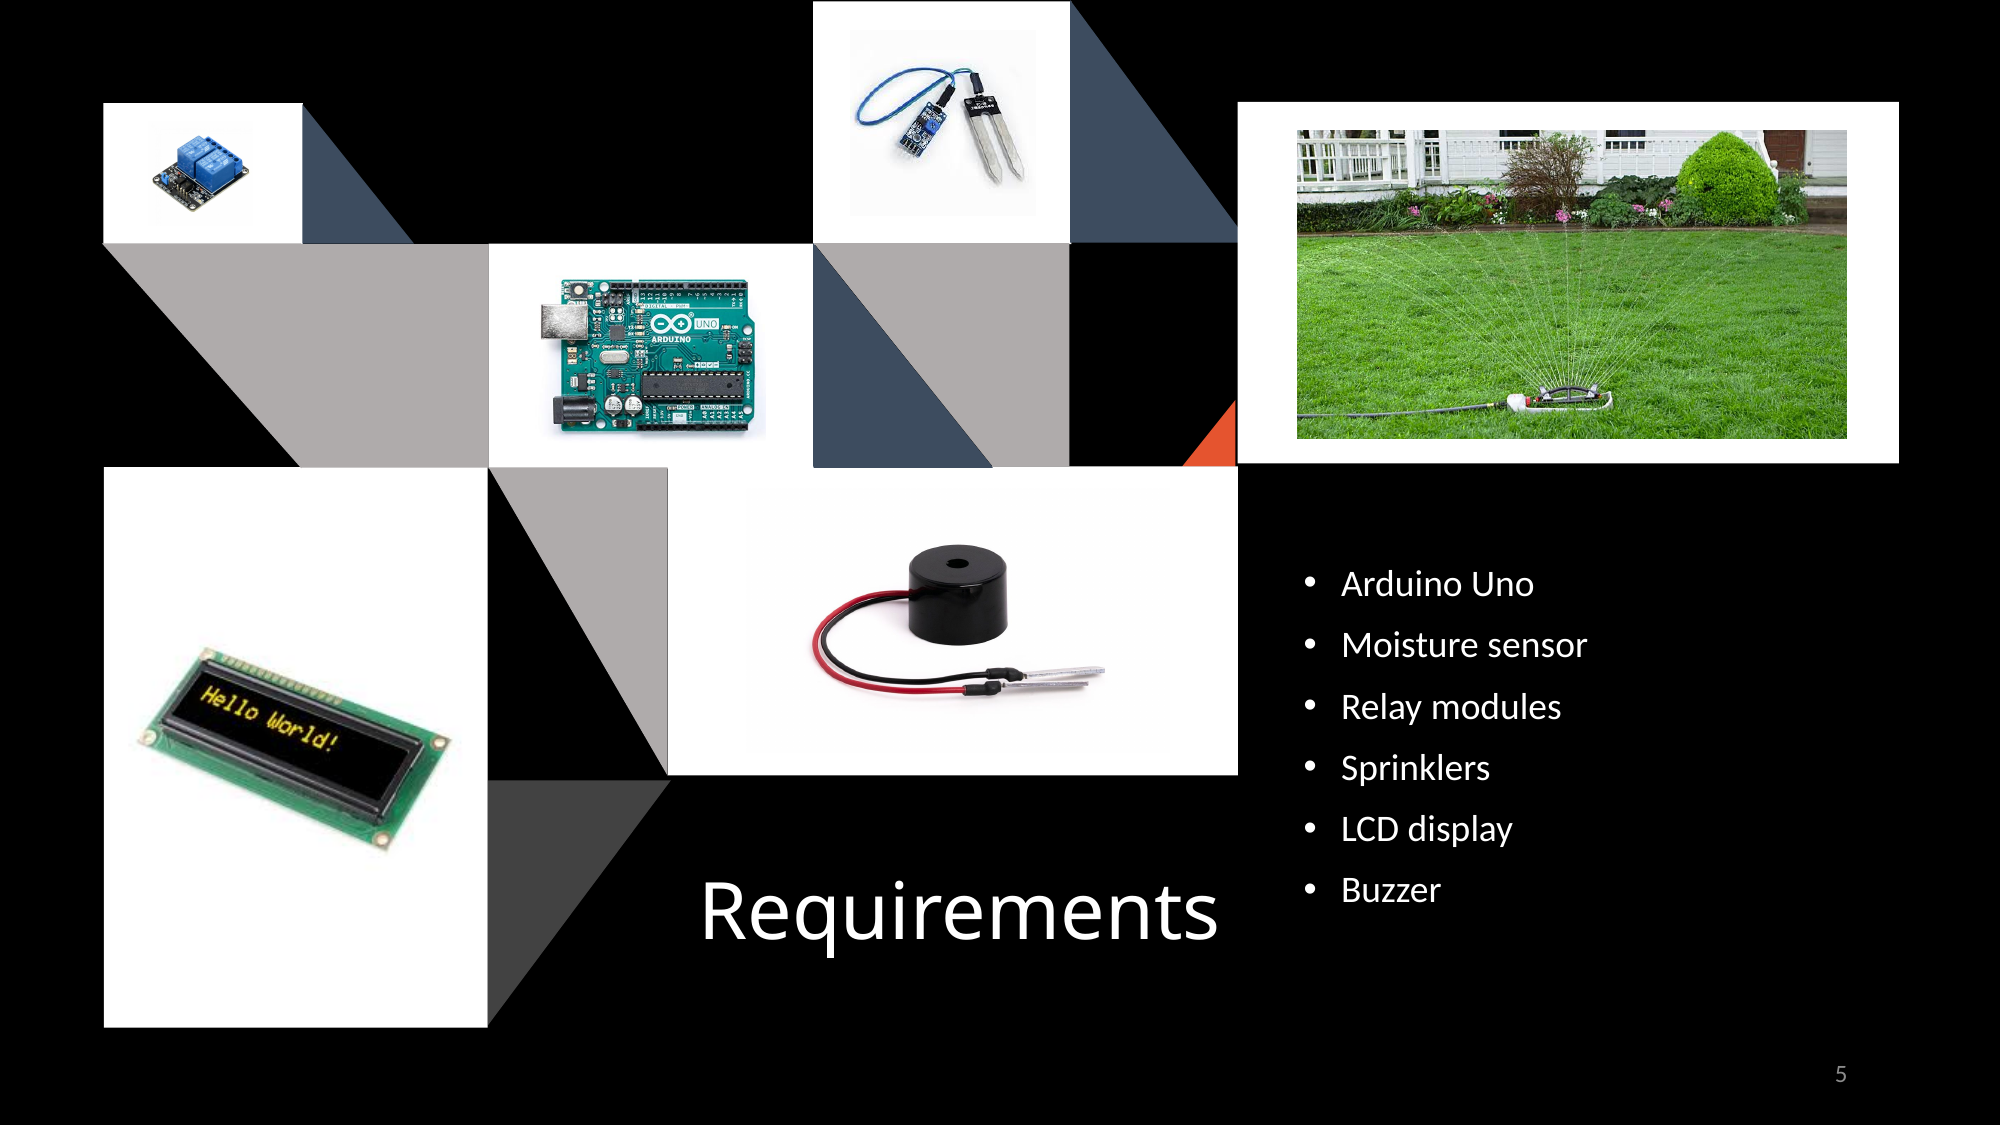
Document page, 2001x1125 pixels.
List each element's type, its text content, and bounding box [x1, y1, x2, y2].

picture [746, 488, 1170, 753]
picture [148, 121, 253, 226]
list Arduino Uno Moisture sensor Relay modules Sprinklers LCD display Buzzer [1288, 517, 1897, 1020]
text_box [487, 243, 811, 466]
text_box [812, 0, 1069, 242]
text_box [1237, 101, 1900, 464]
text_box [811, 239, 995, 468]
text_box [815, 242, 1071, 468]
text_box [99, 242, 487, 472]
text_box [301, 101, 415, 243]
slide_number 5 [1412, 1042, 1863, 1103]
text_box [486, 779, 673, 1029]
text_box [103, 466, 489, 1029]
picture [128, 585, 463, 919]
text_box [1069, 0, 1237, 244]
title Requirements [658, 808, 1236, 1020]
picture [1297, 130, 1847, 439]
text_box [486, 466, 669, 779]
picture [531, 267, 766, 444]
text_box [1182, 396, 1237, 465]
text_box [102, 102, 301, 242]
picture [850, 30, 1036, 216]
text_box [667, 465, 1239, 776]
